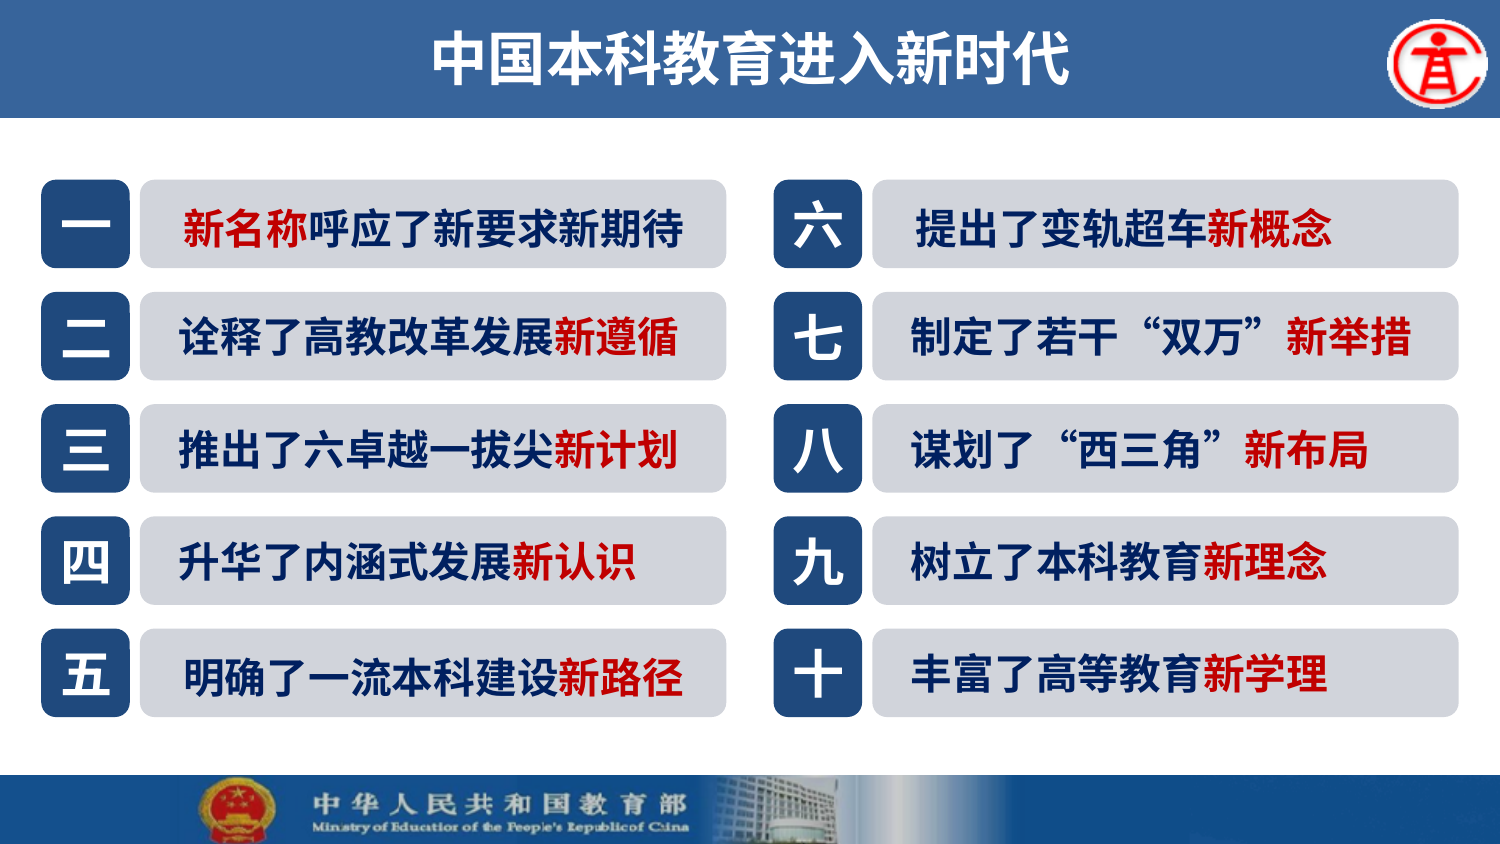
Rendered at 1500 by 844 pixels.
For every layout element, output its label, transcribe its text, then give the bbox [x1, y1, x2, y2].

text_box 丰富了高等教育新学理 [870, 626, 1461, 720]
title 中国本科教育进入新时代 [187, 0, 1313, 115]
picture [0, 775, 1500, 844]
text_box 推出了六卓越一拔尖新计划 [137, 402, 729, 495]
text_box 六 [771, 177, 865, 271]
text_box 三 [39, 402, 132, 495]
text_box 诠释了高教改革发展新遵循 [137, 289, 729, 383]
text_box 制定了若干“双万”新举措 [870, 289, 1461, 383]
text_box 十 [771, 626, 865, 720]
text_box 九 [771, 514, 865, 607]
text_box 五 [39, 626, 132, 720]
text_box 七 [771, 289, 865, 383]
text_box 一 [39, 177, 132, 271]
text_box 提出了变轨超车新概念 [870, 177, 1461, 271]
text_box 谋划了“西三角”新布局 [870, 402, 1461, 495]
text_box 明确了一流本科建设新路径 [137, 626, 729, 720]
text_box 新名称呼应了新要求新期待 [137, 177, 729, 271]
text_box 二 [39, 289, 132, 383]
text_box 四 [39, 514, 132, 607]
picture [1387, 19, 1488, 109]
text_box 树立了本科教育新理念 [870, 514, 1461, 607]
text_box 八 [771, 402, 865, 495]
text_box 升华了内涵式发展新认识 [137, 514, 729, 607]
